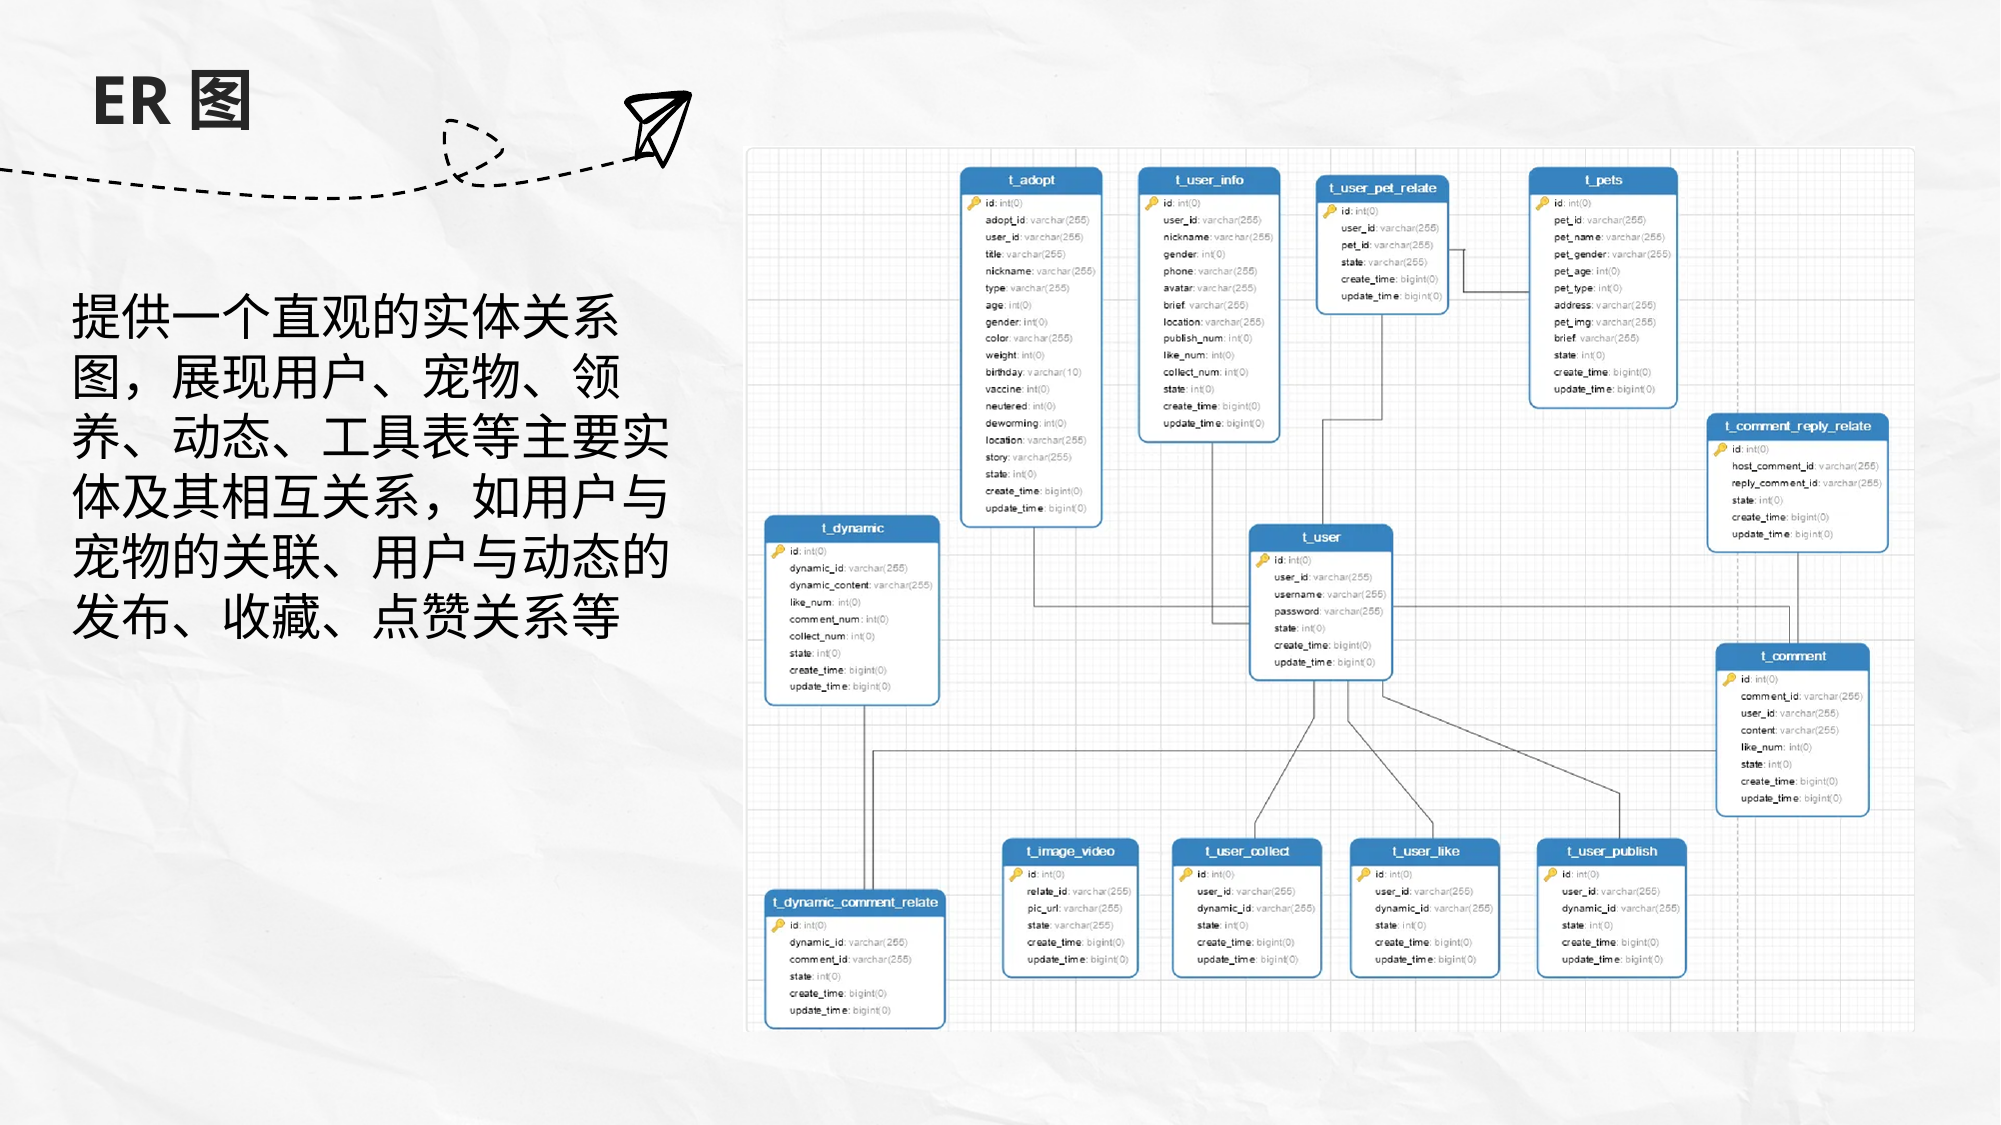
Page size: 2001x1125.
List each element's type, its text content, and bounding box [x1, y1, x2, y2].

picture [743, 145, 1916, 1032]
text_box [0, 50, 693, 199]
text_box 提供⼀个直观的实体关系图，展现用户、宠物、领养、动态、工具表等主要实体及其相互关系，如用户与宠物的关联、用户与动态的发布、收藏、点赞关系等 [56, 278, 724, 653]
